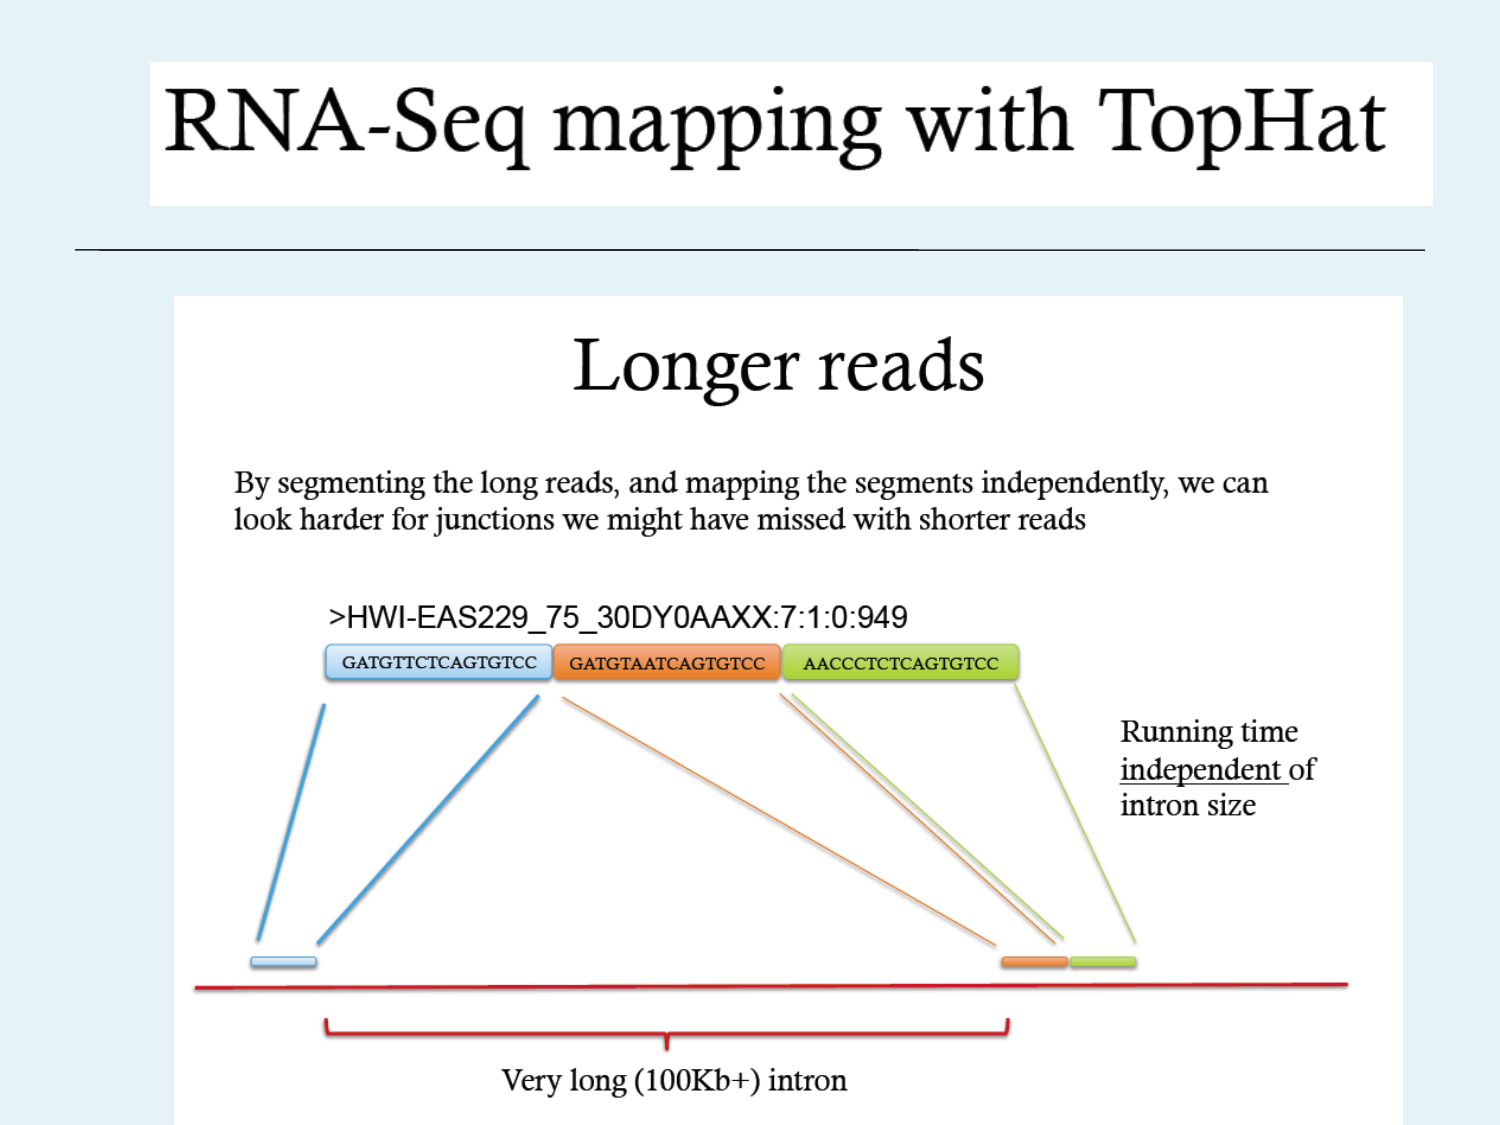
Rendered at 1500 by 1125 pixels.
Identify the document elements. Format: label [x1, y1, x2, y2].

picture [174, 296, 1403, 1125]
picture [149, 62, 1433, 206]
